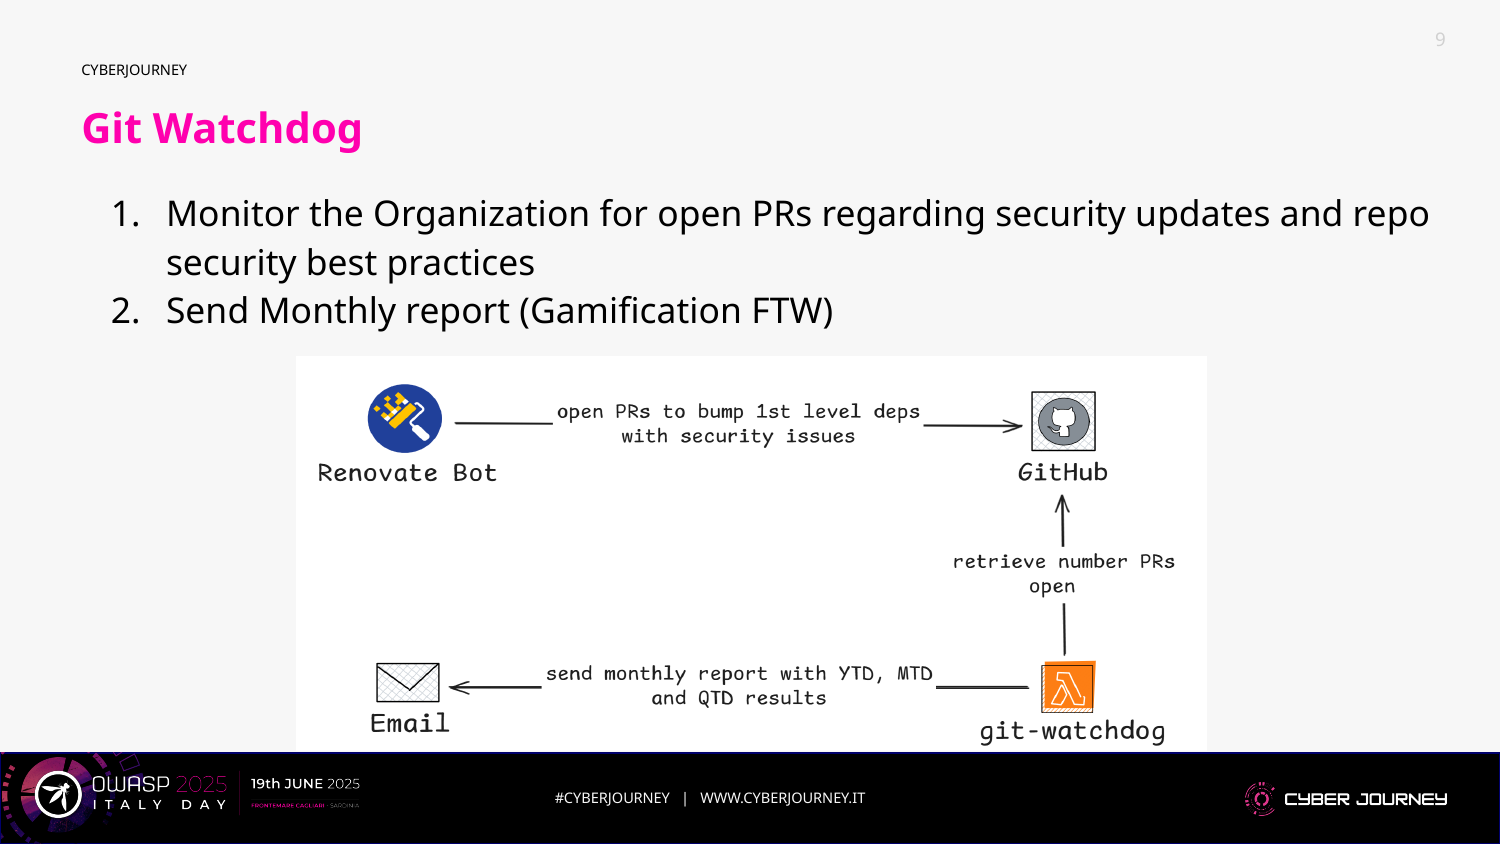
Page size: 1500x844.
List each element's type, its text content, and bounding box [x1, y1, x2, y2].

list CYBERJOURNEY [73, 58, 585, 91]
title Git Watchdog [73, 103, 1430, 191]
picture [0, 752, 360, 844]
list Monitor the Organization for open PRs regarding security updates and repo security best practices Send Monthly report (Gamification FTW) [83, 180, 1468, 303]
picture [296, 356, 1207, 751]
picture [1245, 782, 1447, 816]
